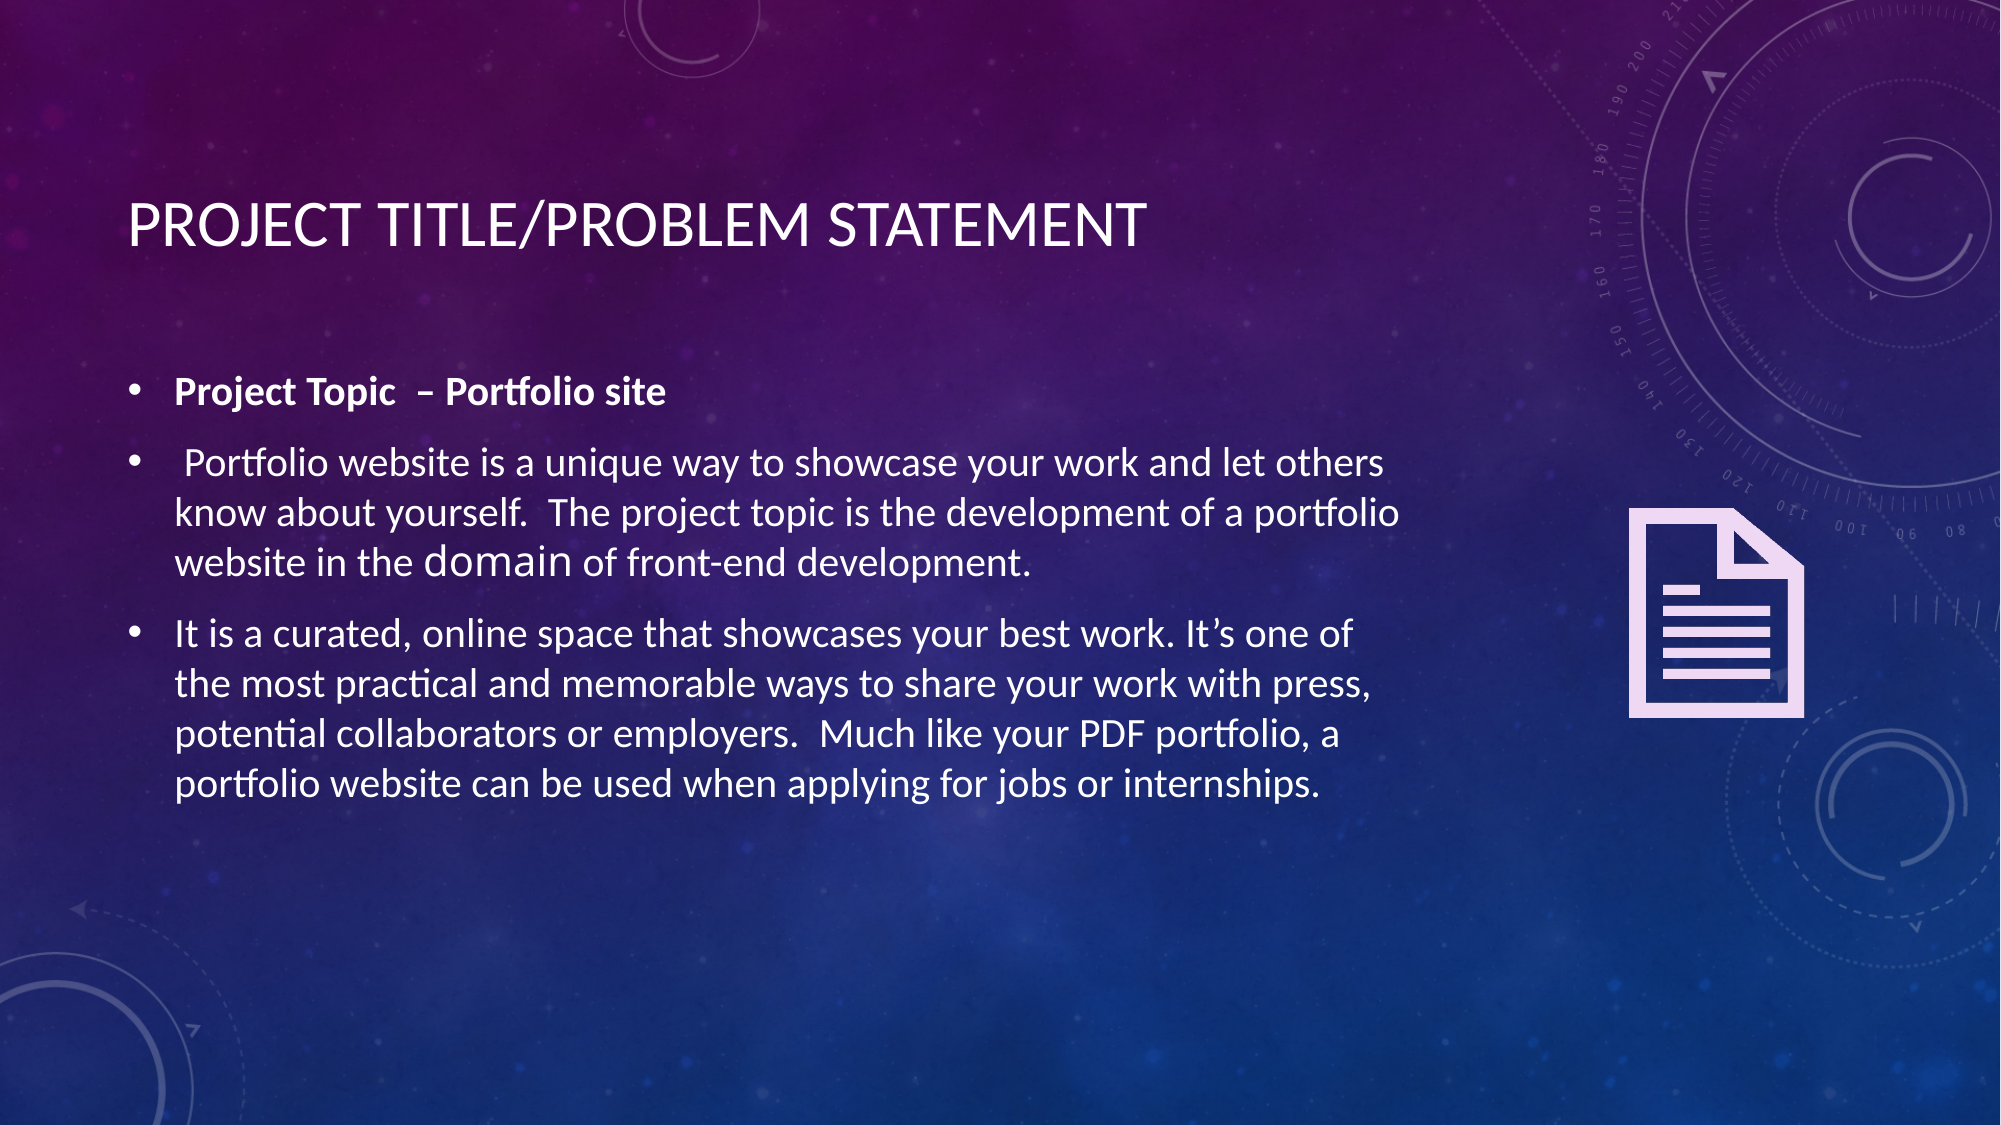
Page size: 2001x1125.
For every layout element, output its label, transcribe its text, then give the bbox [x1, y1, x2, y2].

list Project Topic – Portfolio site Portfolio website is a unique way to showcase your work and let others know about yourself. The project topic is the development of a portfolio website in the domain of front-end development. It is a curated, online space that showcases your best work. It’s one of the most practical and memorable ways to share your work with press, potential collaborators or employers. Much like your PDF portfolio, a portfolio website can be used when applying for jobs or internships. [112, 351, 1433, 950]
title PROJECT TITLE/Problem Statement [112, 99, 1775, 339]
picture [0, 0, 2001, 1125]
